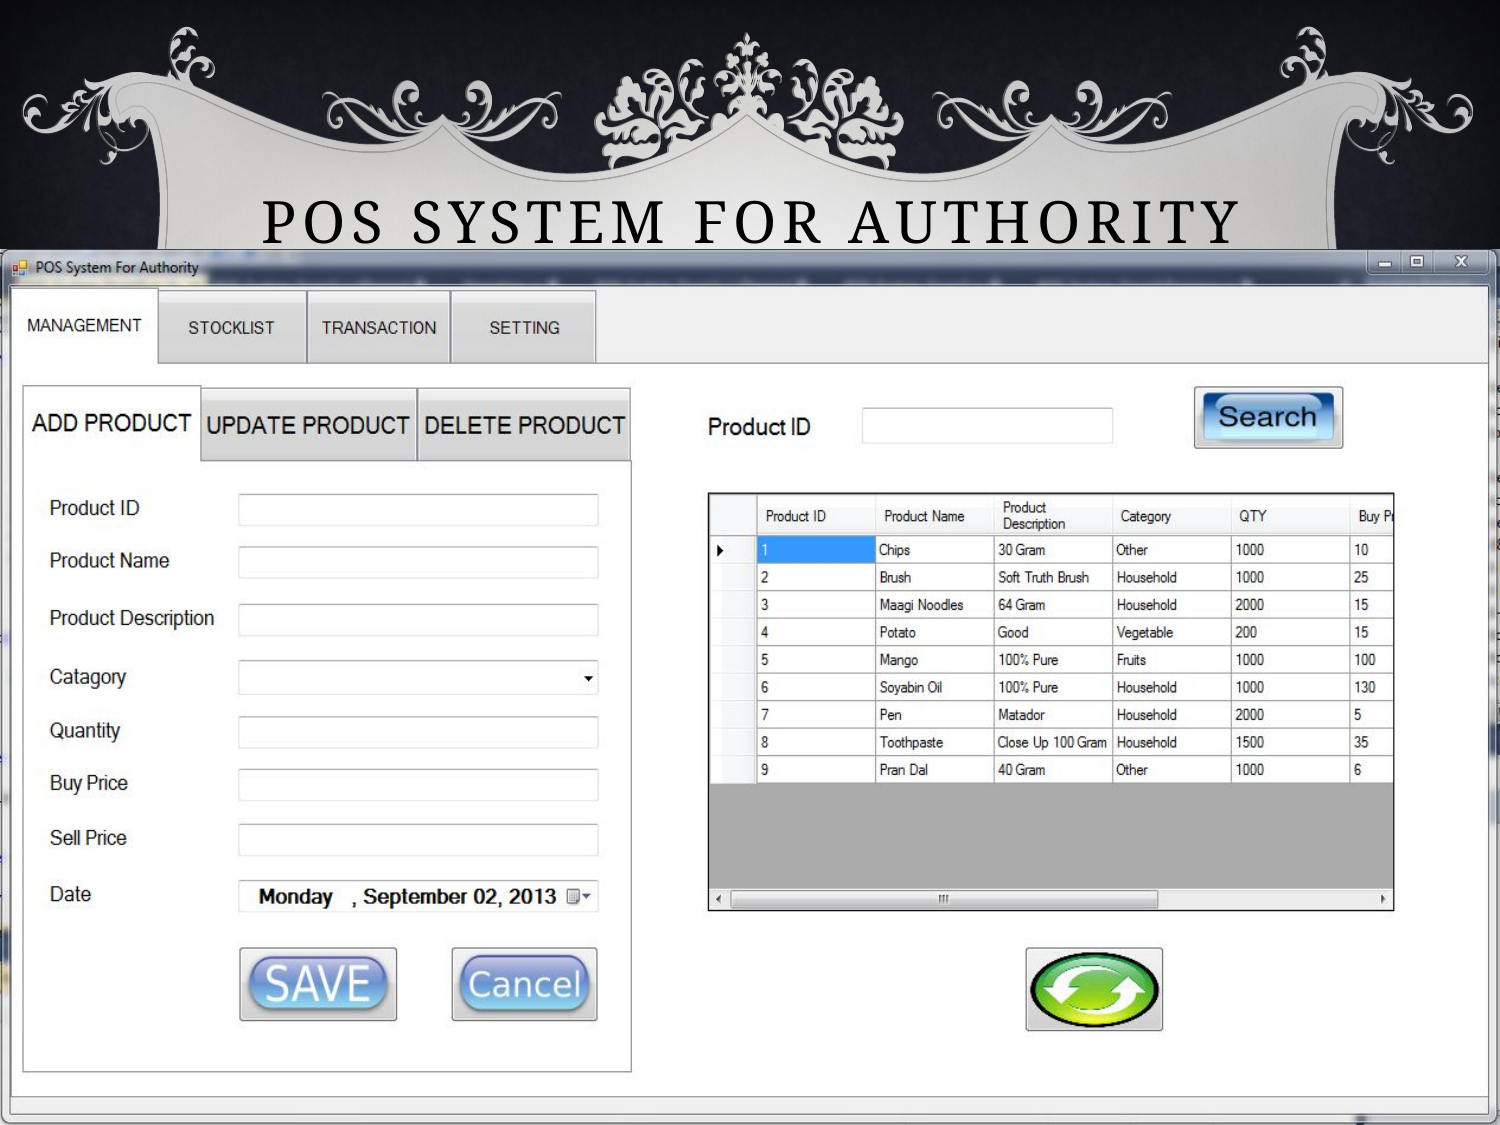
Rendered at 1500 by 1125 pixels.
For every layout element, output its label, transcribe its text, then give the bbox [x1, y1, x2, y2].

title Pos system for authority [225, 174, 1275, 249]
picture [0, 0, 1500, 1125]
